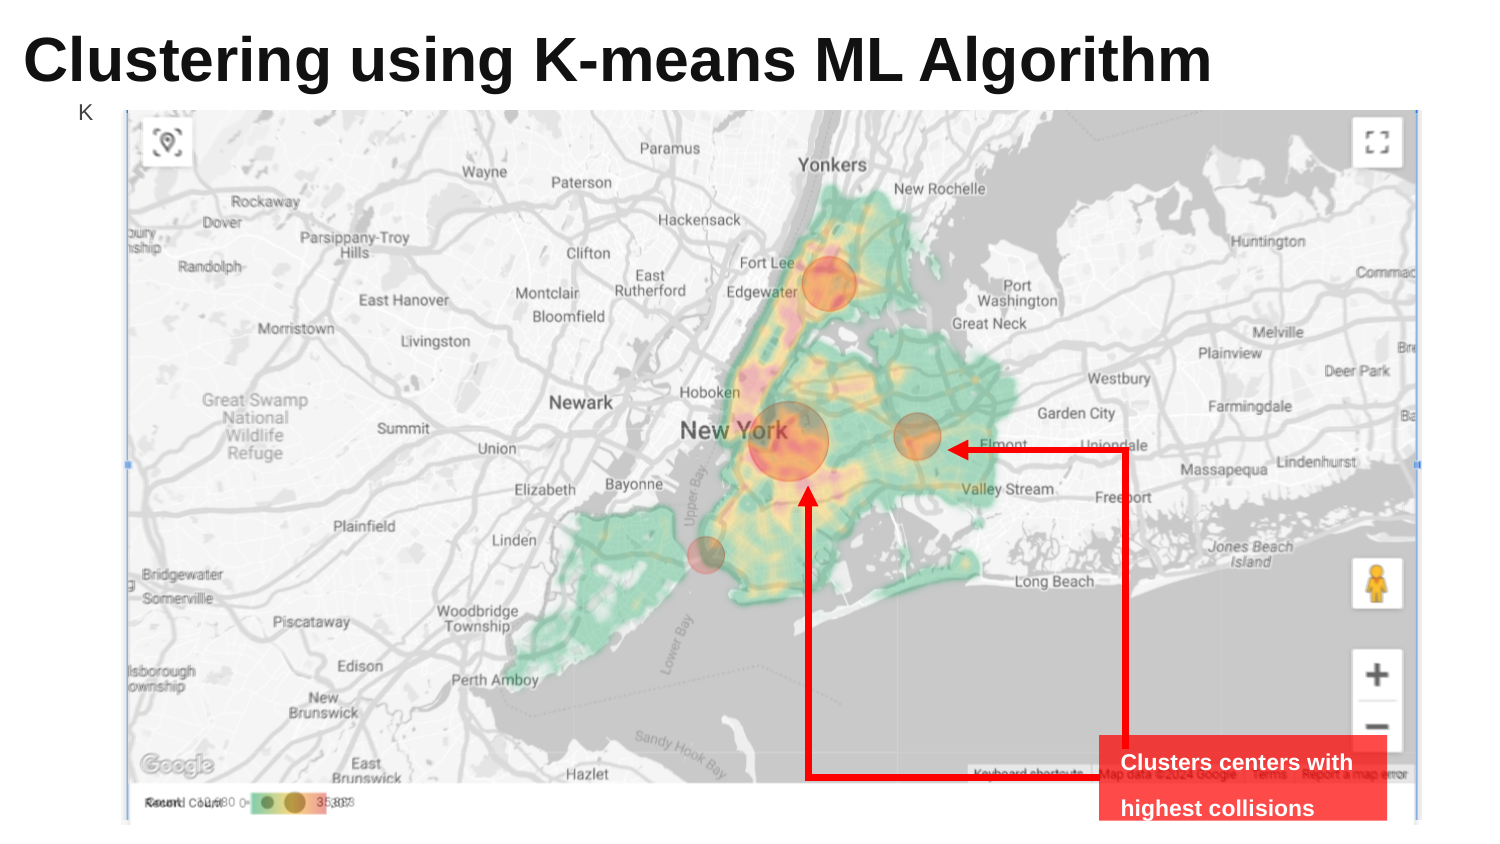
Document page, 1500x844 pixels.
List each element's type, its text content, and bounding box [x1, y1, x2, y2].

text_box Clustering using K-means ML Algorithm [23, 11, 1374, 95]
picture [121, 110, 1422, 825]
text_box K [78, 78, 229, 126]
